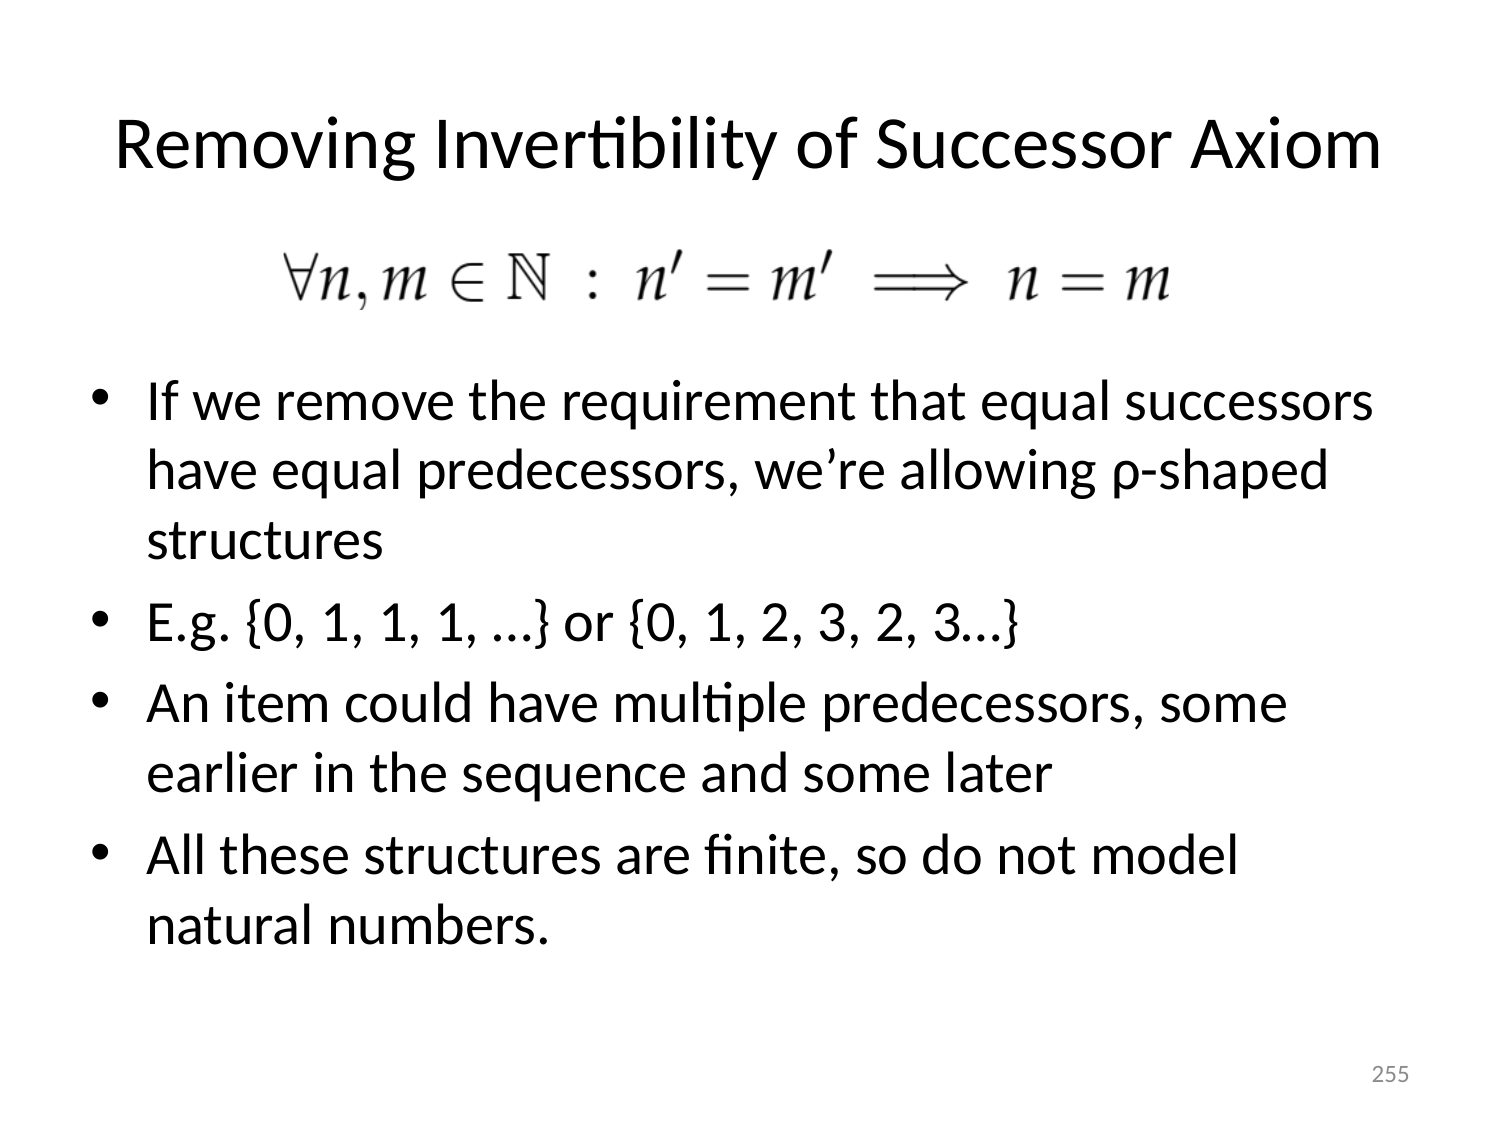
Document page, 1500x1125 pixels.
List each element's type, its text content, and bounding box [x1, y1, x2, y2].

title Removing Invertibility of Successor Axiom [75, 45, 1425, 233]
list If we remove the requirement that equal successors have equal predecessors, we’re allowing ρ-shaped structures E.g. {0, 1, 1, 1, …} or {0, 1, 2, 3, 2, 3…} An item could have multiple predecessors, some earlier in the sequence and some later All these structures are finite, so do not model natural numbers. [75, 262, 1425, 1005]
picture [283, 248, 1169, 310]
slide_number 255 [1074, 1042, 1425, 1103]
